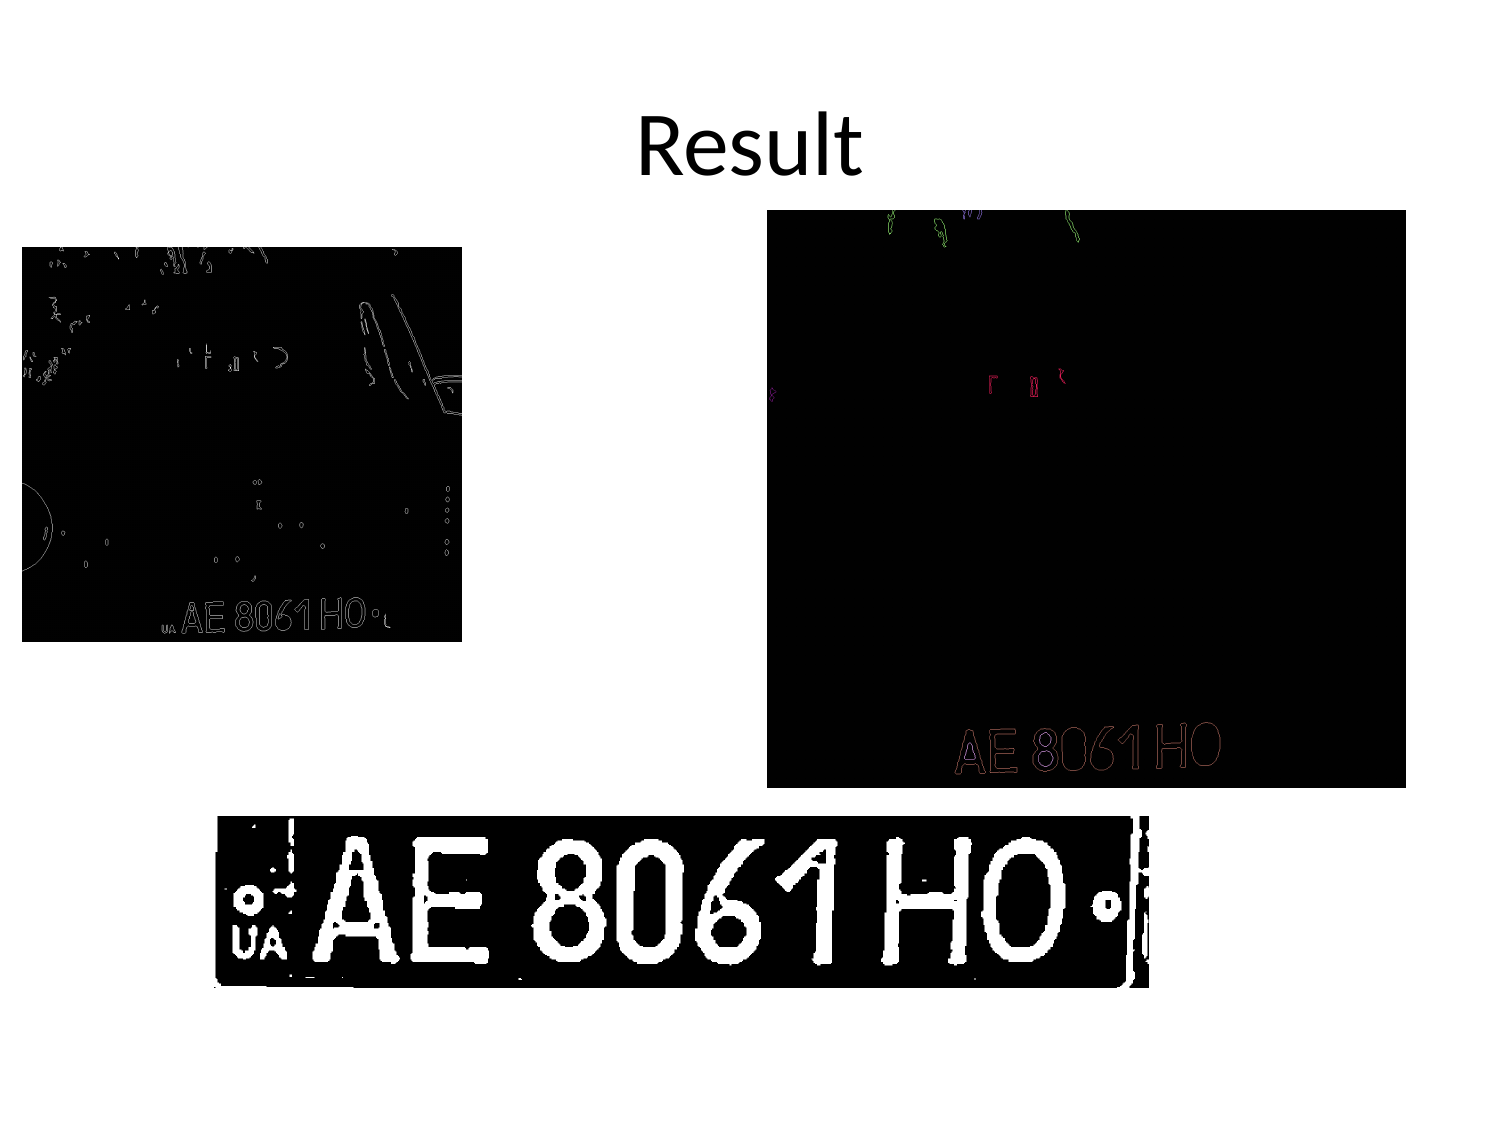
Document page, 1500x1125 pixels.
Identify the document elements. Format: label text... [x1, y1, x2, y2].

picture [21, 247, 462, 642]
picture [767, 210, 1406, 788]
picture [213, 816, 1150, 988]
title Result [75, 45, 1425, 233]
